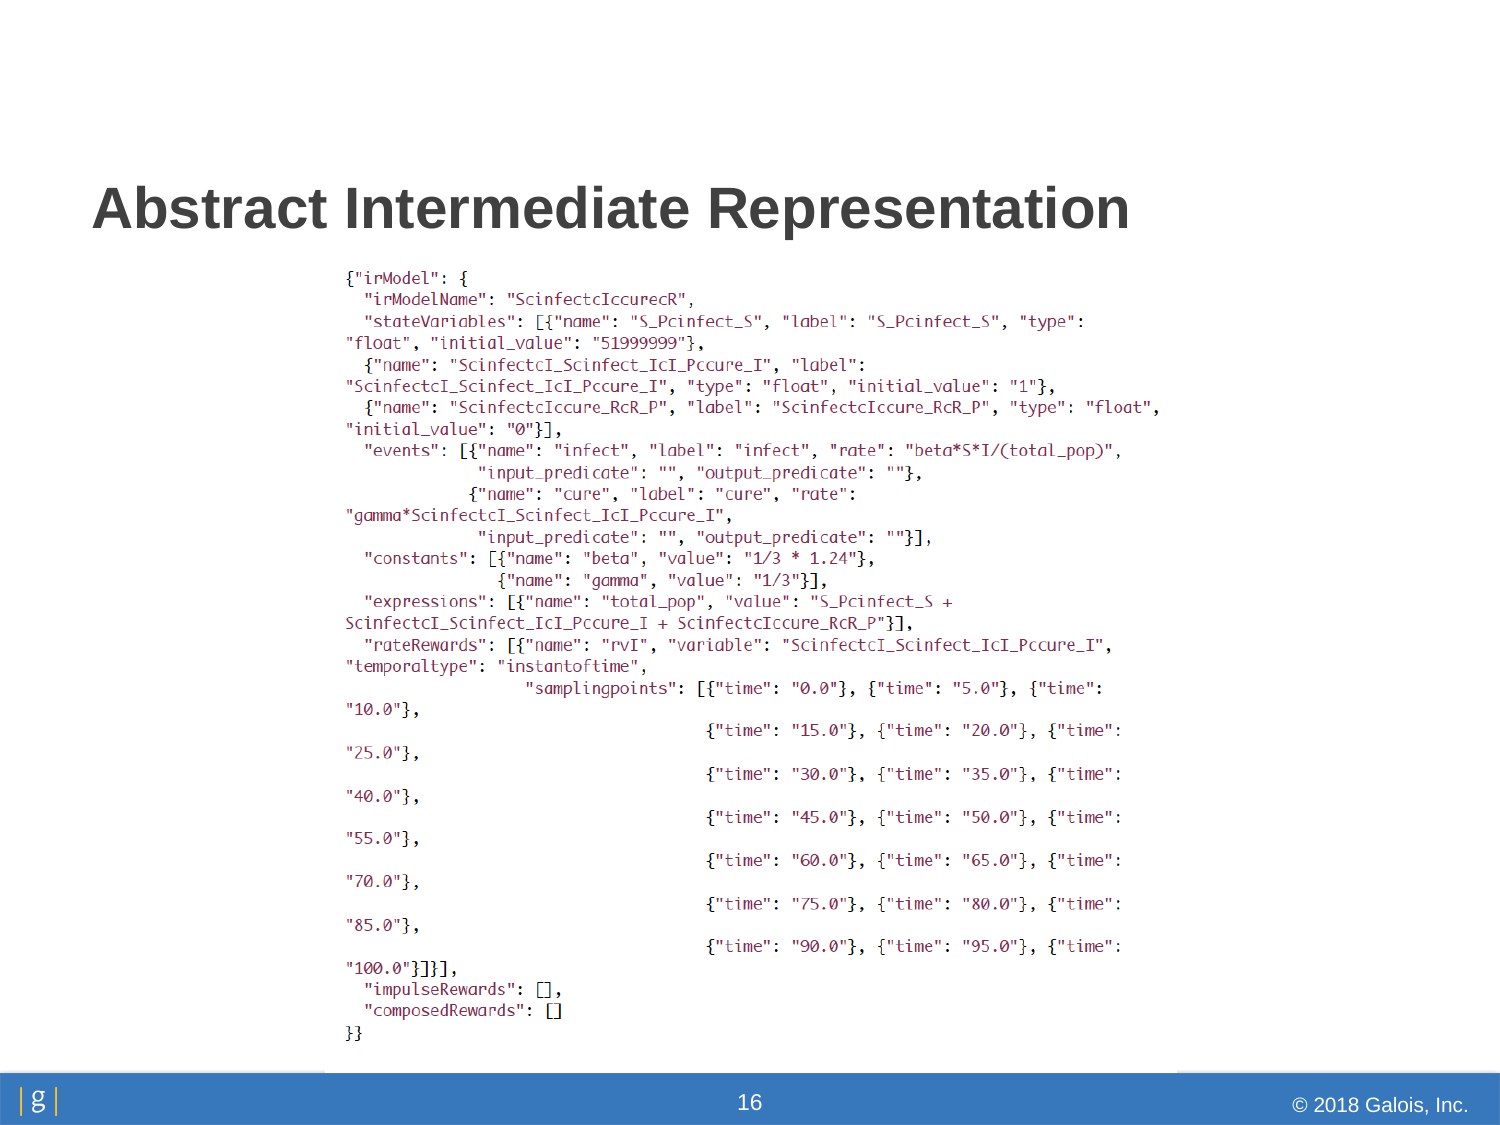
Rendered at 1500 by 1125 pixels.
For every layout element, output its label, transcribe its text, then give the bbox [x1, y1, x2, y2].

title Abstract Intermediate Representation [76, 172, 1426, 239]
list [325, 257, 1177, 1074]
picture [20, 1087, 57, 1116]
